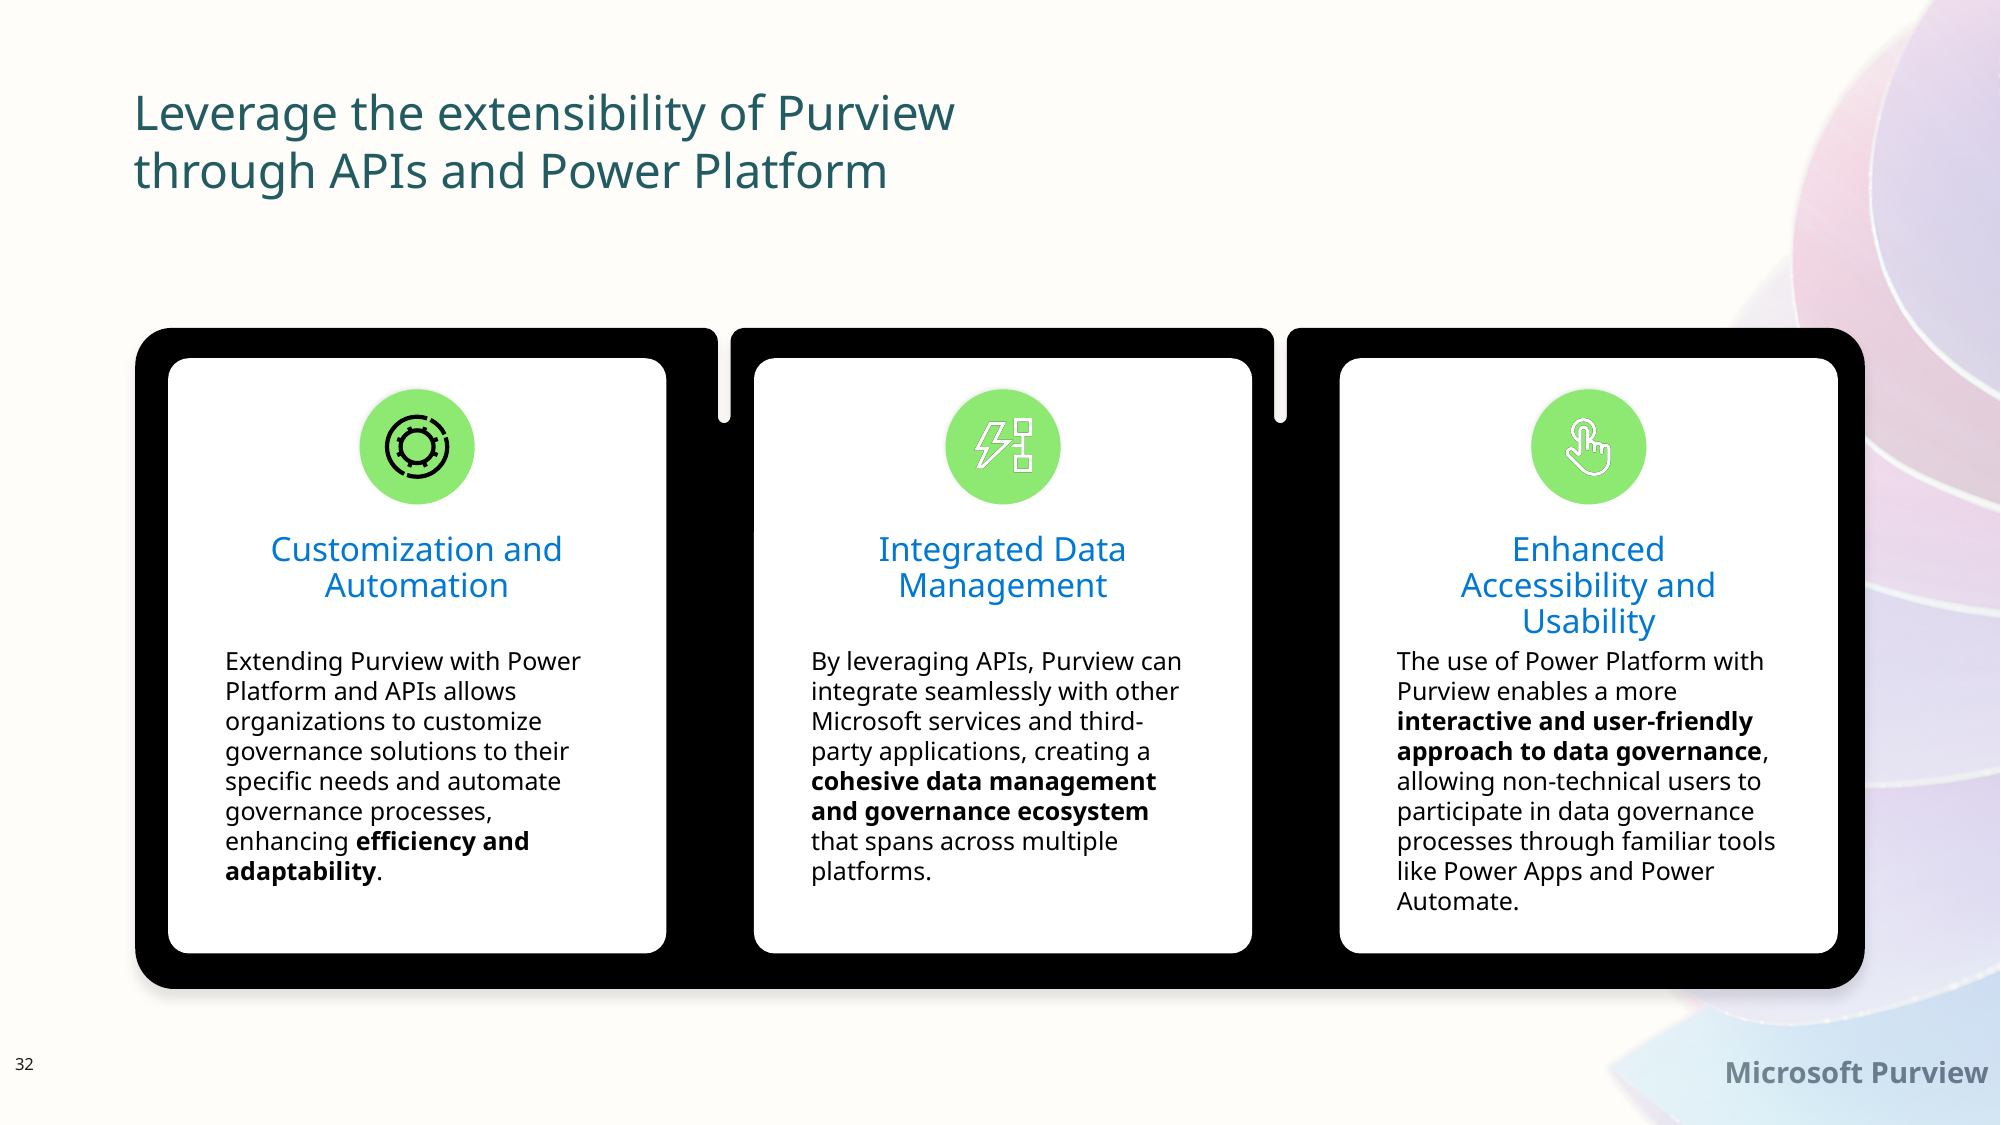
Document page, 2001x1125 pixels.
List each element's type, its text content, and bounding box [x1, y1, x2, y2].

title Leverage the extensibility of Purview through APIs and Power Platform [133, 82, 2000, 202]
slide_number 32 [0, 1035, 66, 1096]
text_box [135, 327, 1865, 989]
